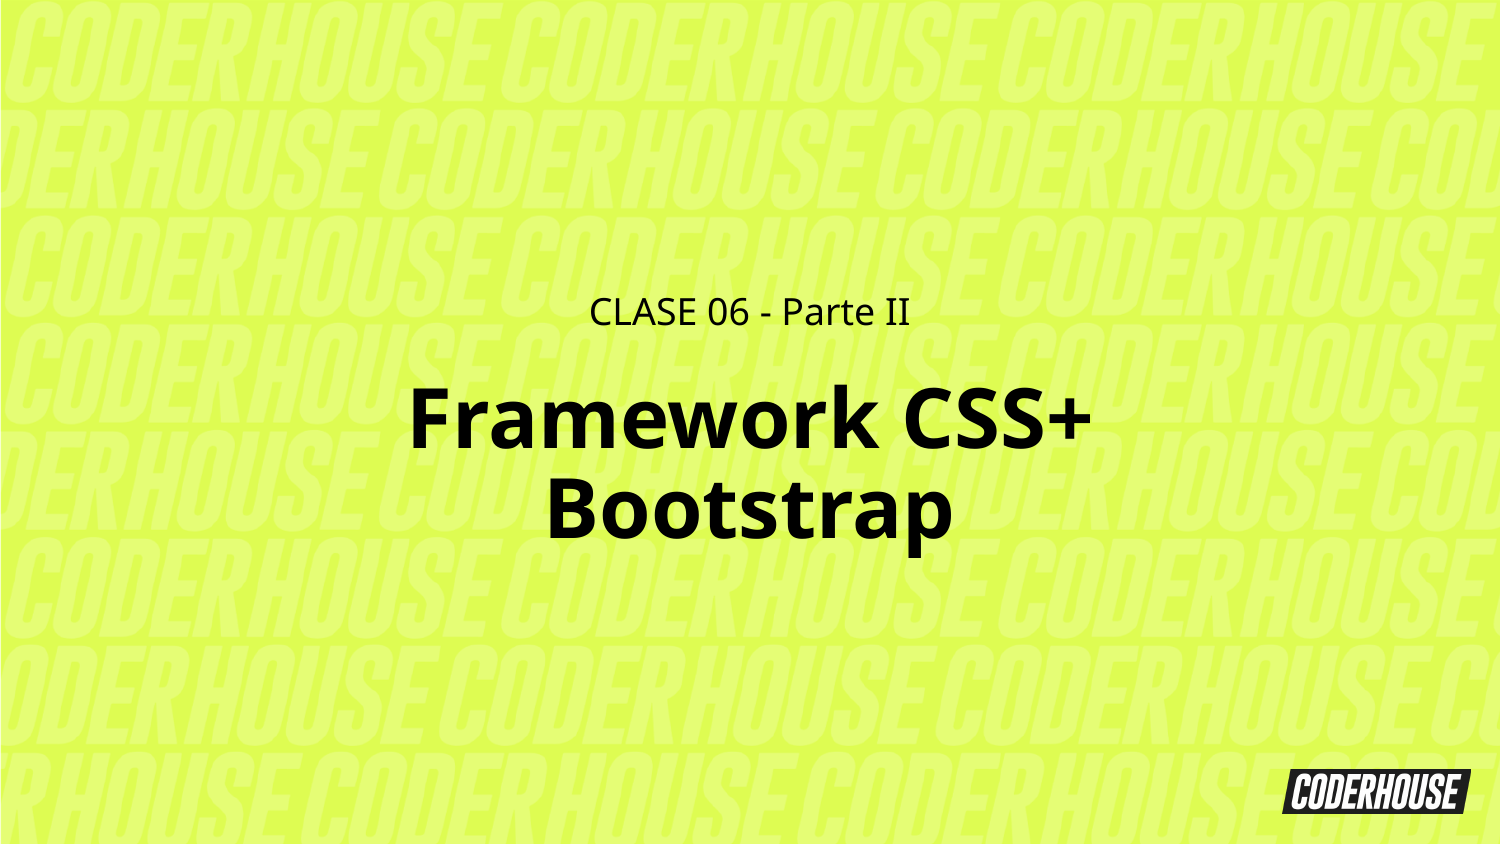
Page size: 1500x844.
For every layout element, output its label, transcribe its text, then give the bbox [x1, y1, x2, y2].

text_box CLASE 06 - Parte II [239, 273, 1261, 349]
text_box Framework CSS+ Bootstrap [239, 361, 1261, 572]
picture [0, 0, 1500, 844]
